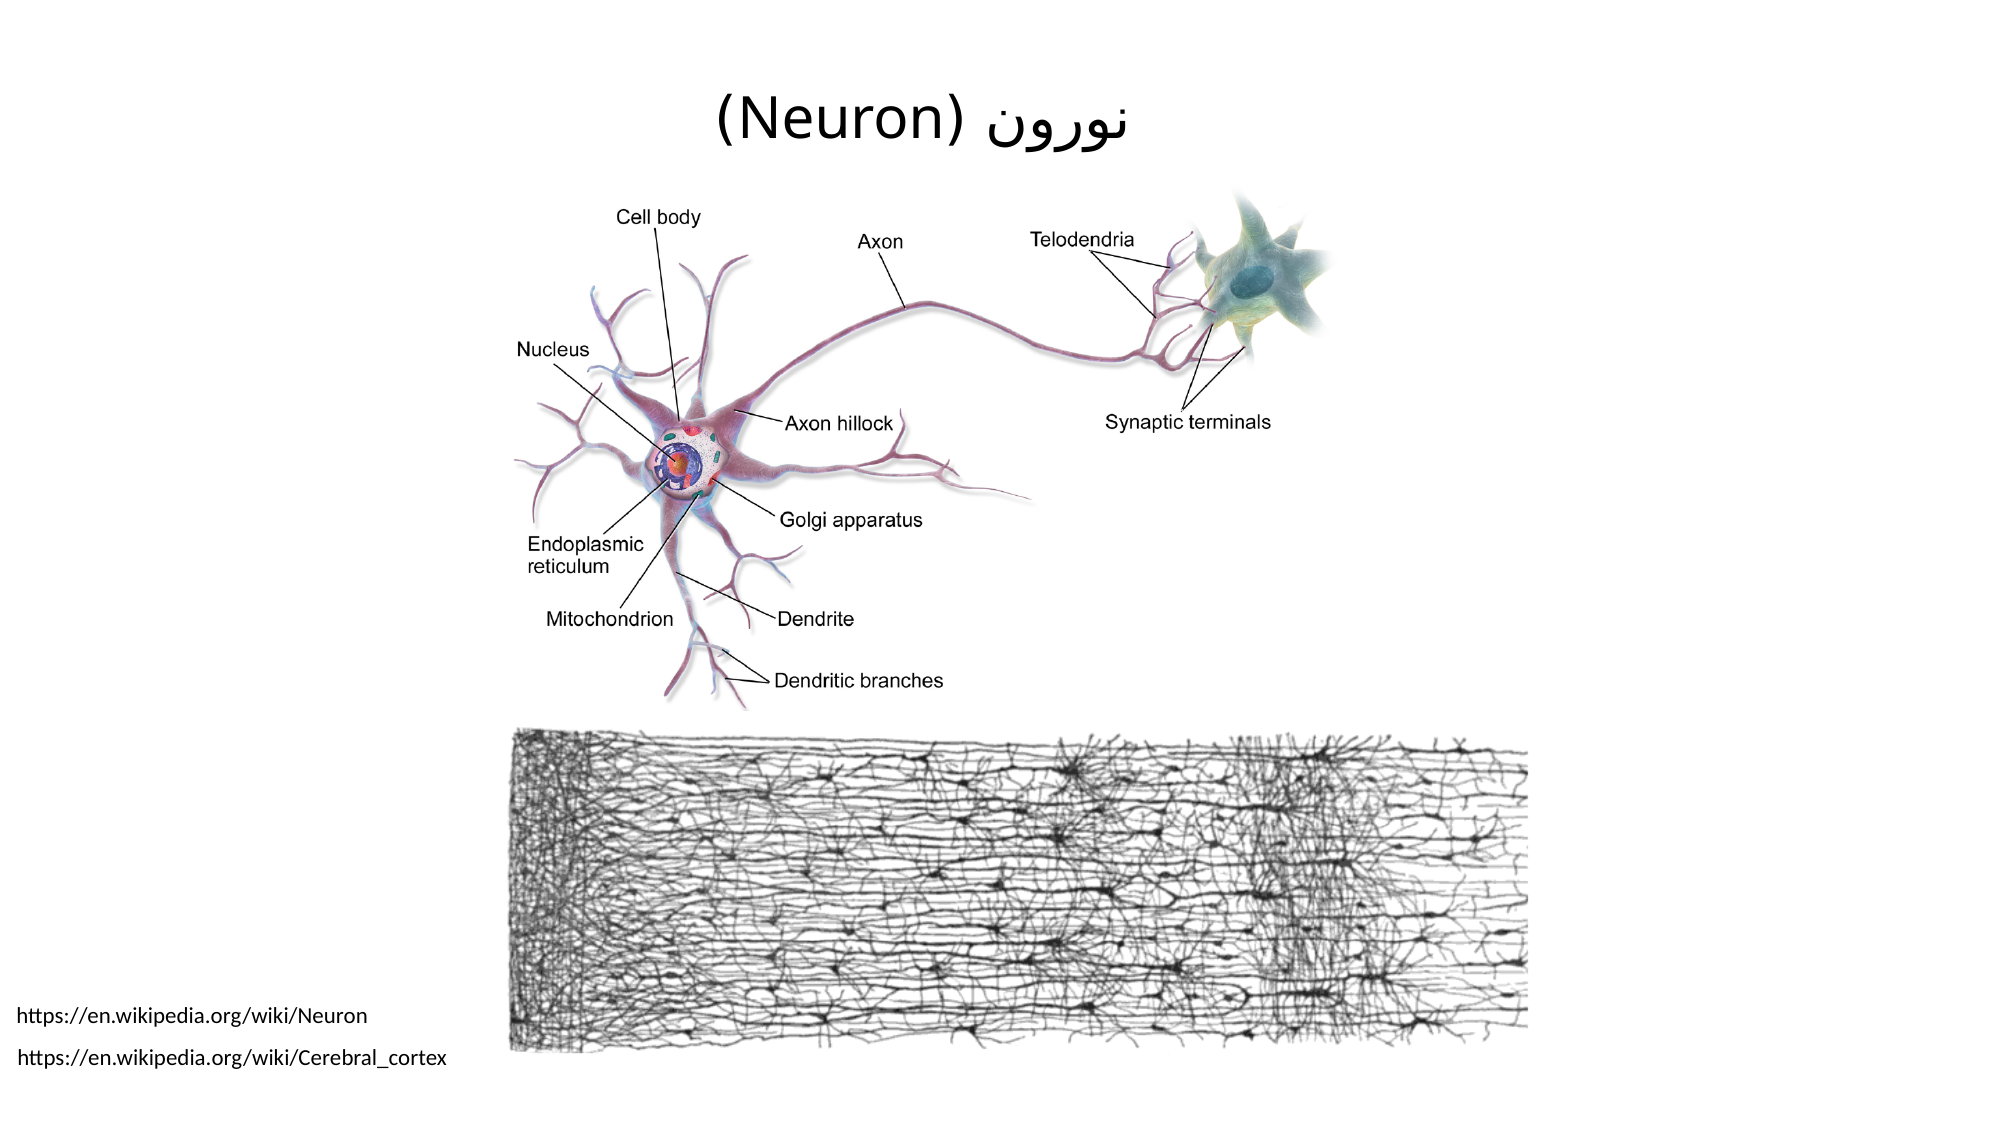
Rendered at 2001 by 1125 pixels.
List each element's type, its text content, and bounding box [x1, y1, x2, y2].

text_box نورون (Neuron) [242, 72, 1604, 158]
picture [486, 176, 1550, 1125]
text_box https://en.wikipedia.org/wiki/Cerebral_cortex [2, 1035, 463, 1078]
text_box https://en.wikipedia.org/wiki/Neuron [1, 993, 384, 1036]
